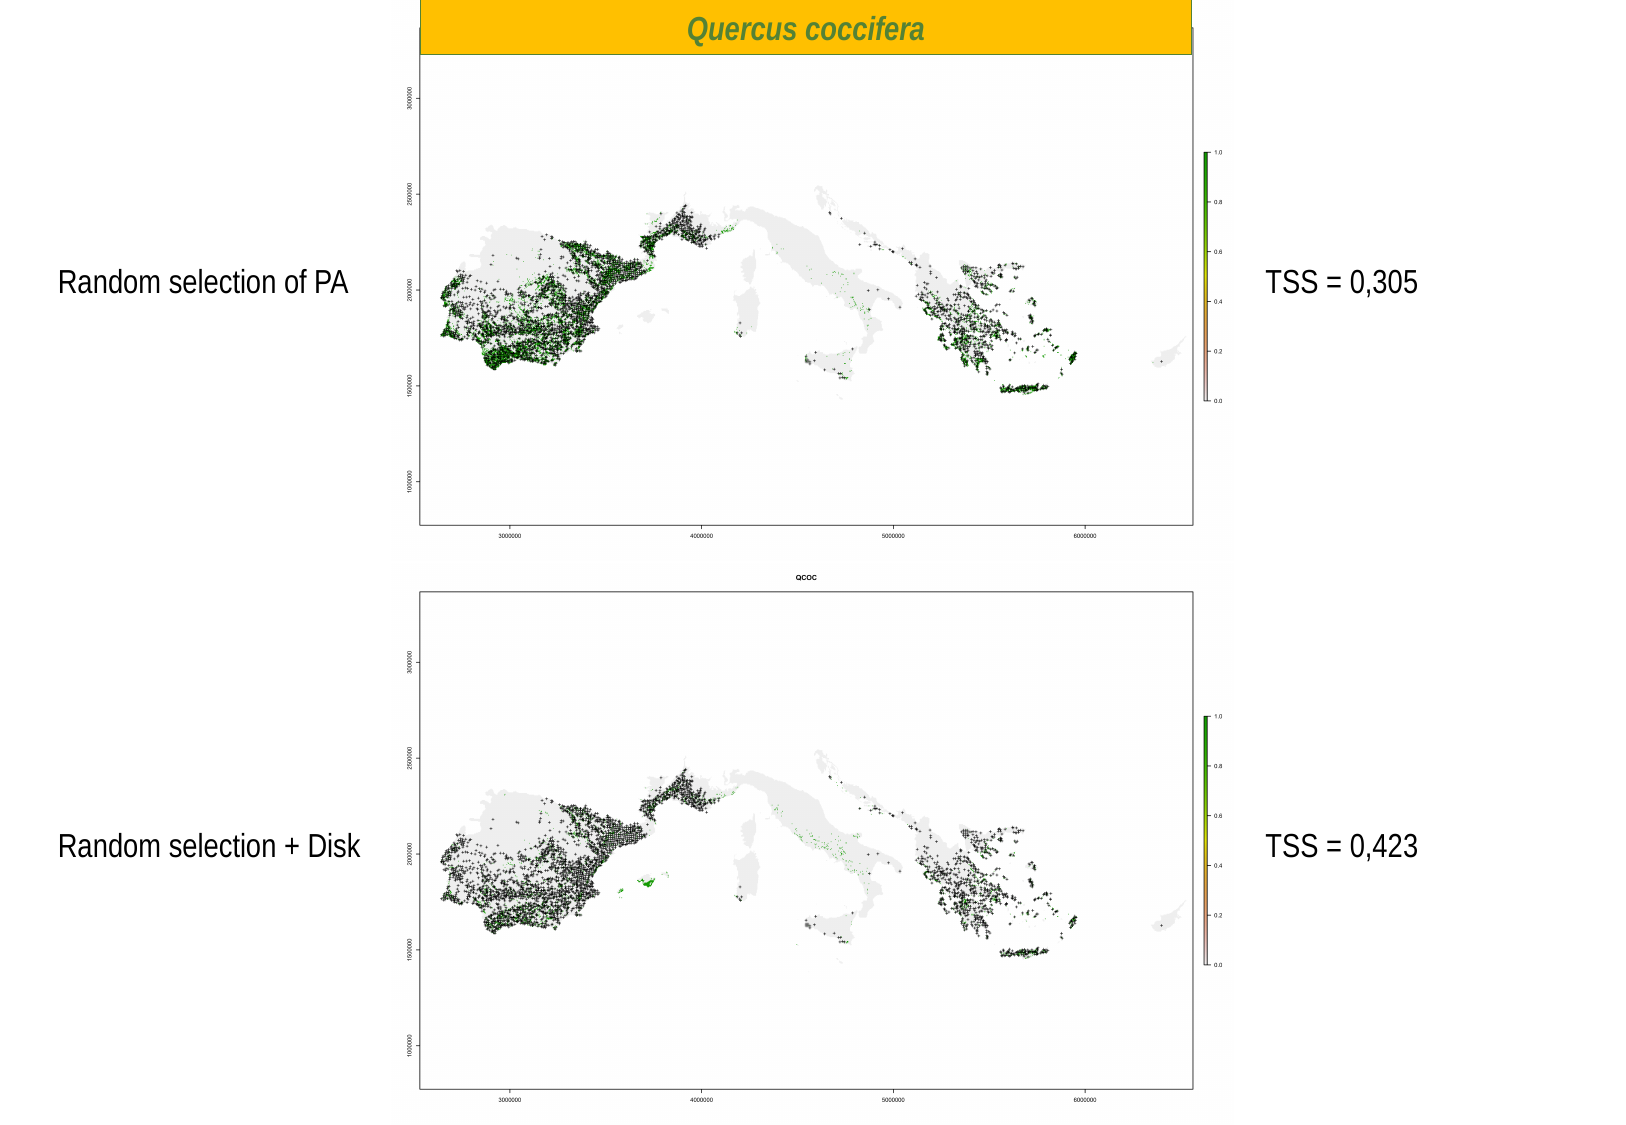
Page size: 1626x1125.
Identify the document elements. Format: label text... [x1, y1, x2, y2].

text_box Random selection of PA [43, 252, 391, 308]
picture [391, 0, 1234, 561]
picture [391, 563, 1234, 1125]
text_box TSS = 0,305 [1250, 252, 1600, 308]
text_box TSS = 0,423 [1250, 816, 1600, 872]
text_box Random selection + Disk [43, 816, 391, 872]
